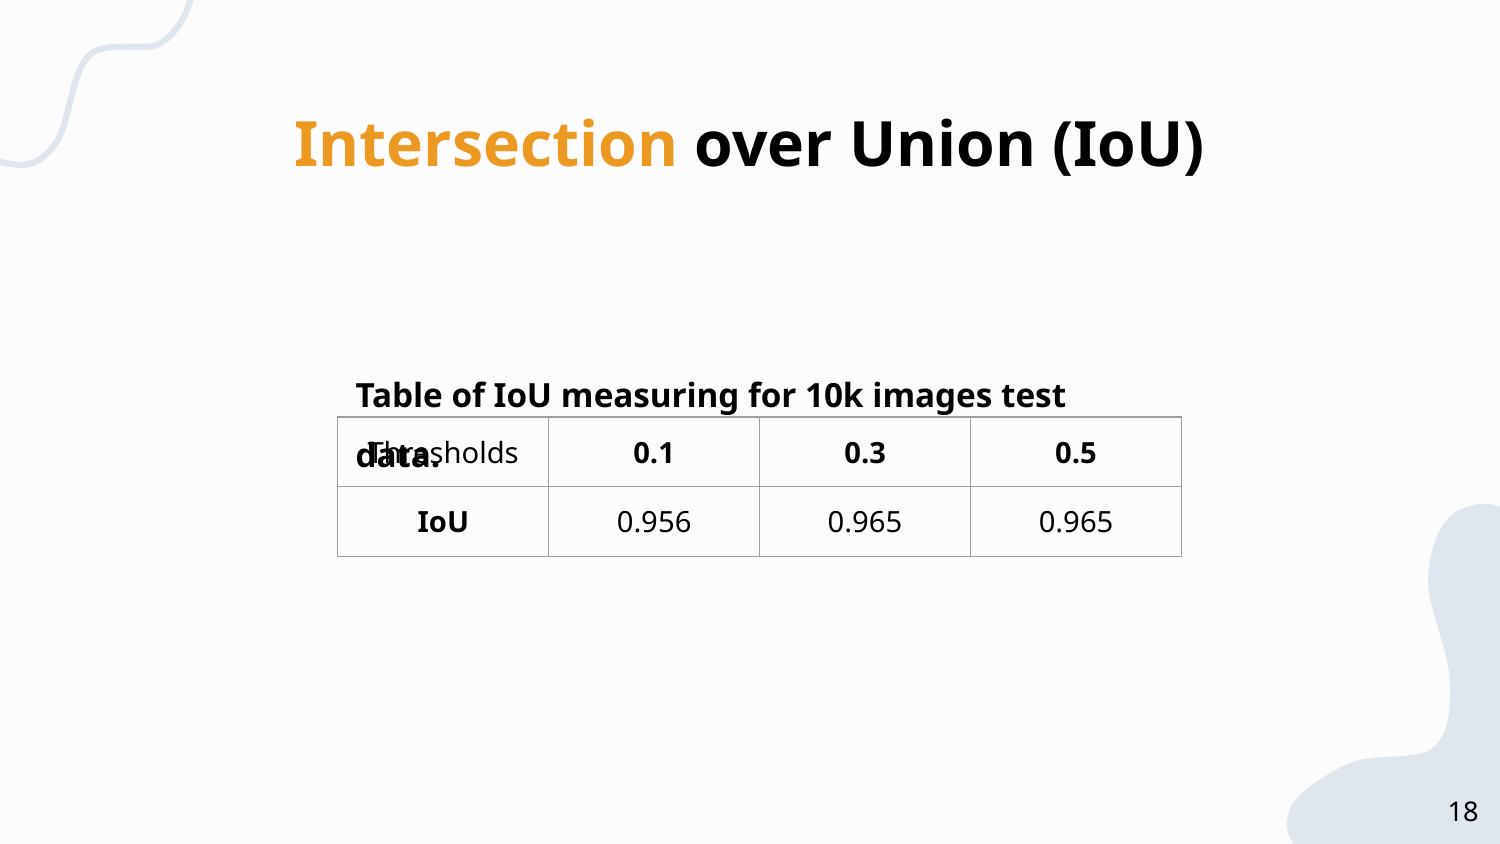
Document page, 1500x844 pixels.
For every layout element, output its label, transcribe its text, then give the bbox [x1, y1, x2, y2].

table_header 0.5 [971, 418, 1181, 486]
table_cell IoU [338, 487, 548, 556]
table_header 0.1 [549, 418, 759, 486]
table_cell 0.956 [549, 487, 759, 556]
title Intersection over Union (IoU) [118, 77, 1382, 192]
table_header 0.3 [760, 418, 970, 486]
table_cell 0.965 [760, 487, 970, 556]
table_cell 0.965 [971, 487, 1181, 556]
slide_number 18 [1403, 779, 1494, 844]
table_header Thresholds [338, 418, 548, 486]
subtitle Table of IoU measuring for 10k images test data. [340, 339, 1160, 404]
